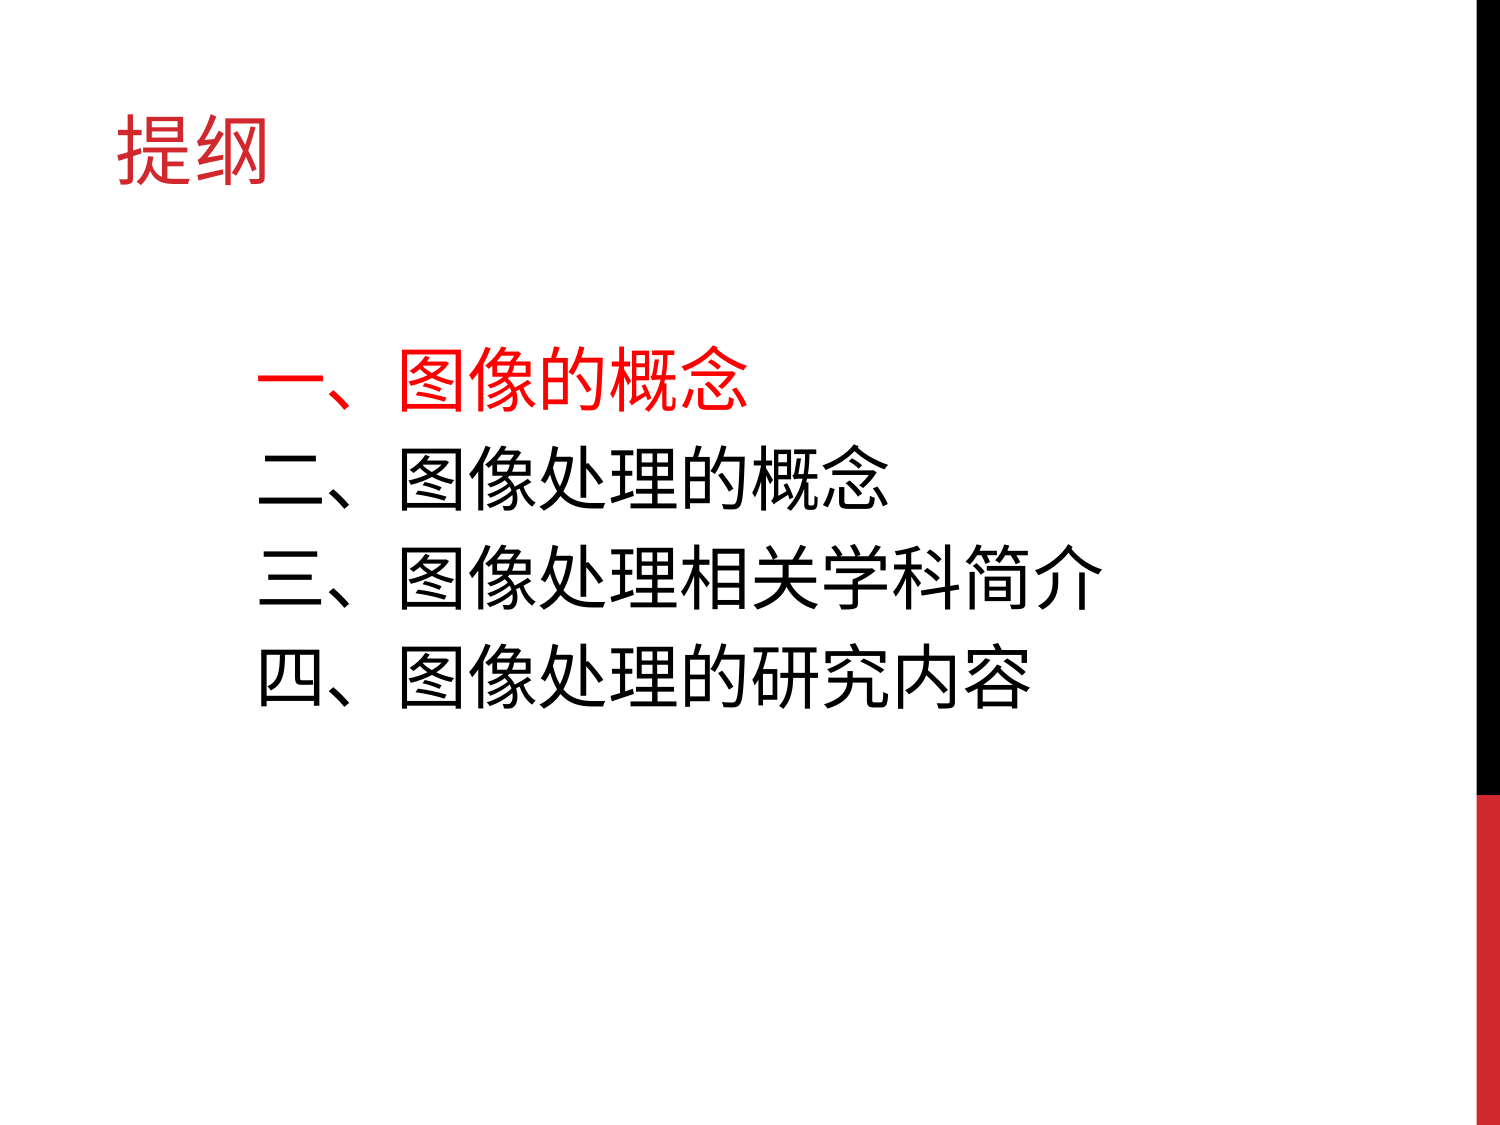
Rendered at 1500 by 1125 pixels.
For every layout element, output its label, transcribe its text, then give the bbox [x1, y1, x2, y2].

text_box 提纲 [100, 95, 1500, 271]
text_box 一、图像的概念 二、图像处理的概念 三、图像处理相关学科简介 四、图像处理的研究内容 [240, 228, 1284, 667]
